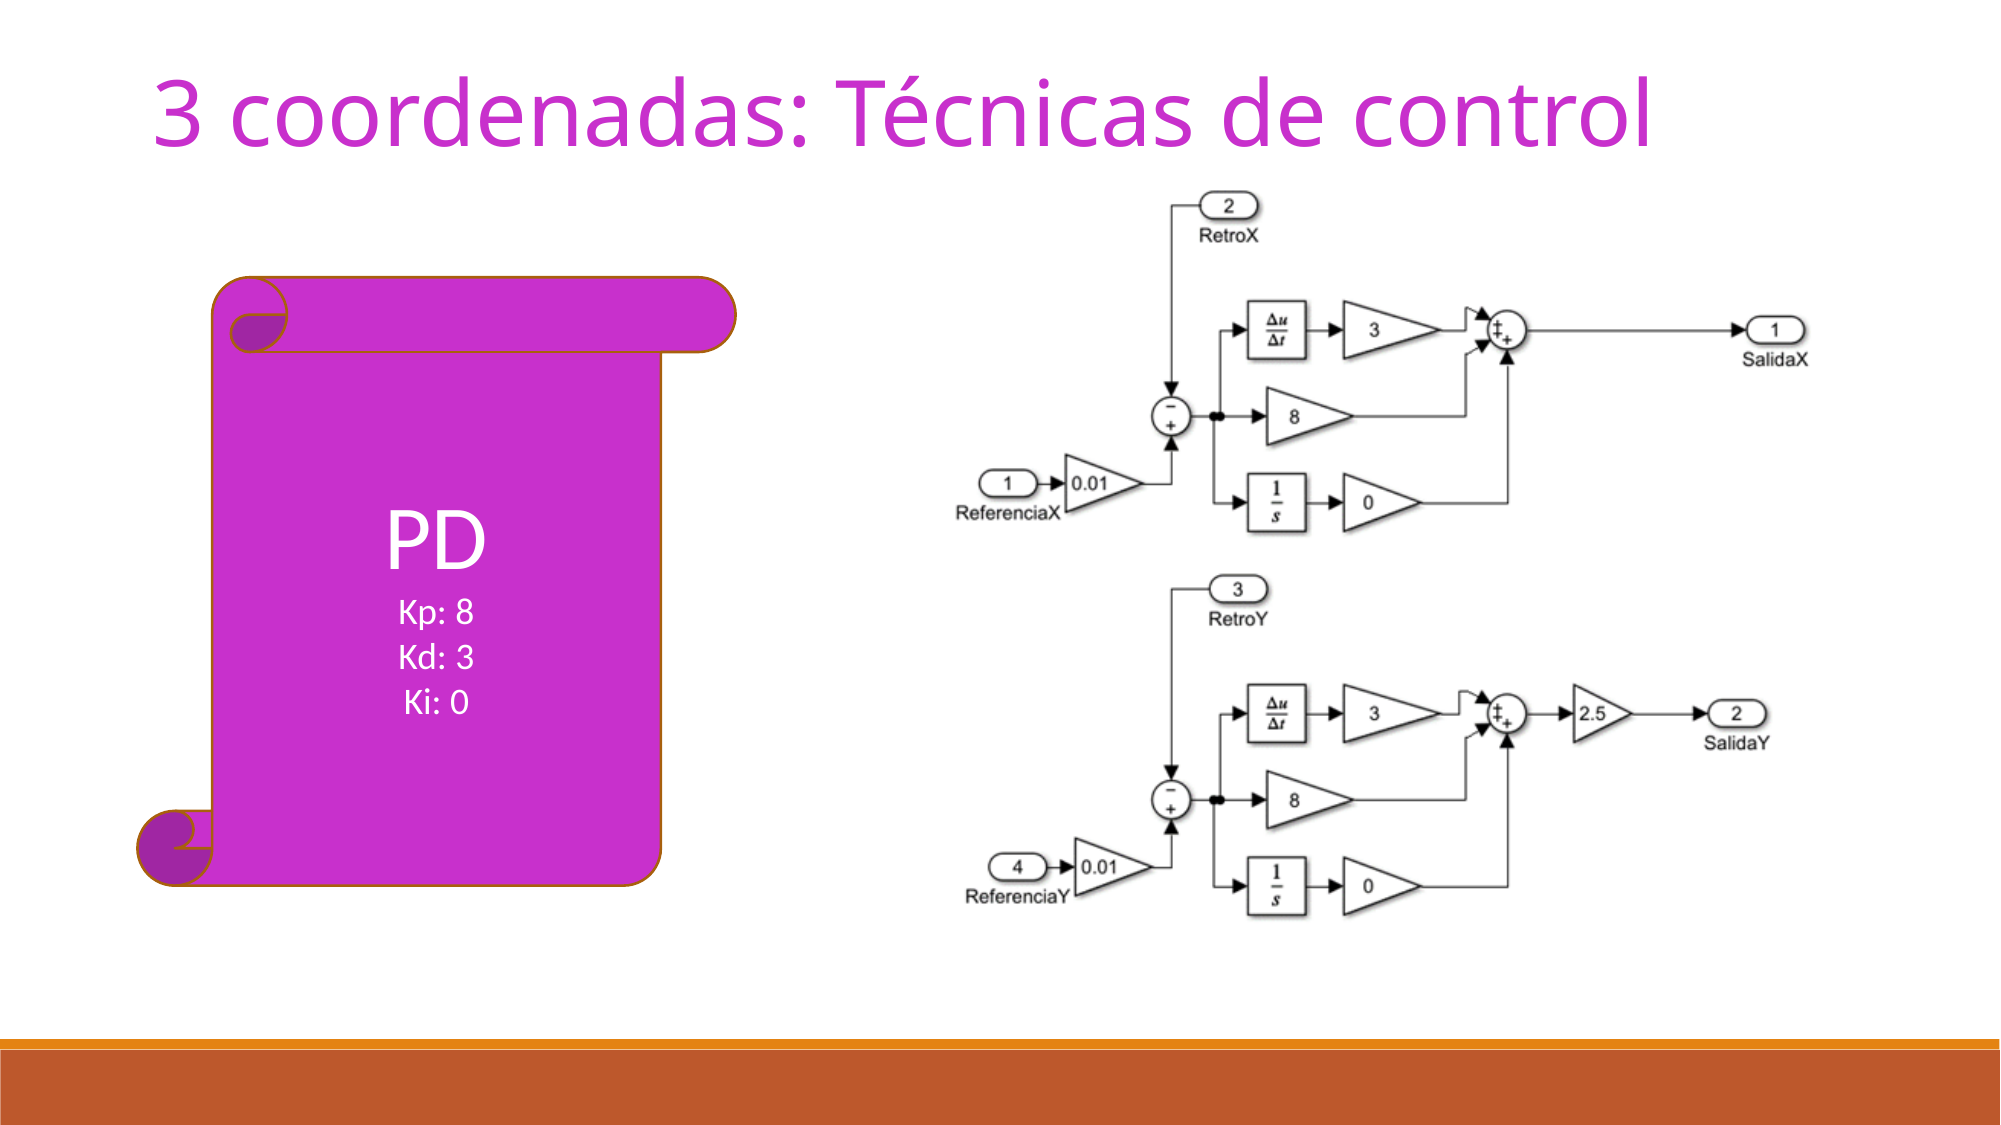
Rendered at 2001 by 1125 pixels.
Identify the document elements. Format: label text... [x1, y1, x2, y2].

picture [926, 176, 1863, 948]
text_box 3 coordenadas: Técnicas de control [137, 59, 1863, 278]
text_box PD Kp: 8 Kd: 3 Ki: 0 [136, 275, 737, 887]
